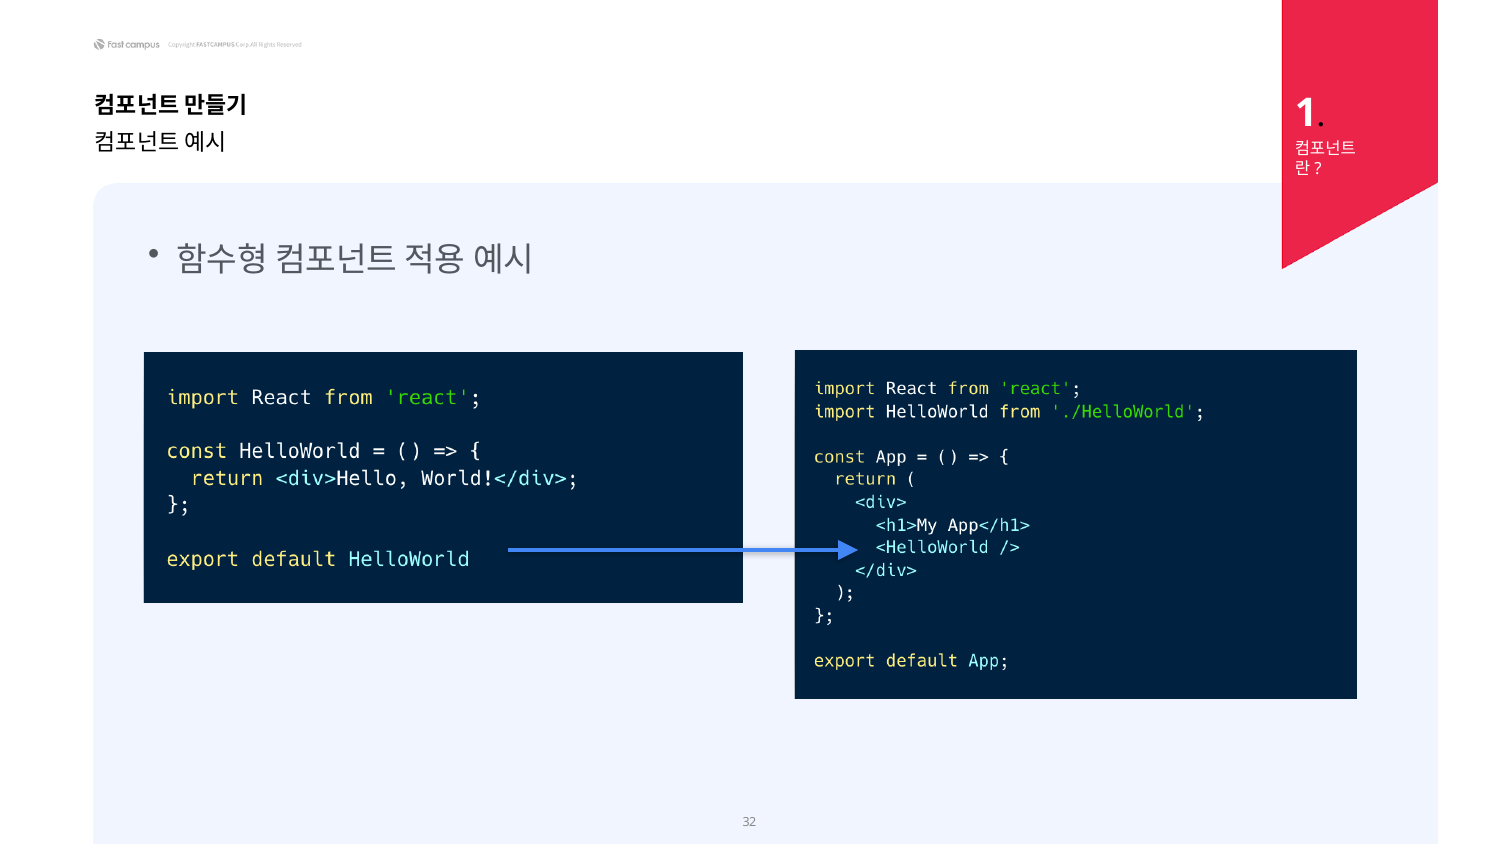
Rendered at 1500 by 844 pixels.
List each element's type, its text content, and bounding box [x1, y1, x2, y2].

slide_number 27 [736, 811, 766, 844]
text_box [143, 350, 1357, 700]
picture [93, 0, 1438, 844]
text_box 함수형 컴포넌트 적용 예시 [146, 235, 538, 278]
text_box 컴포넌트 만들기 컴포넌트 예시 [92, 78, 250, 156]
text_box 1. 컴포넌트란? [1292, 76, 1382, 178]
